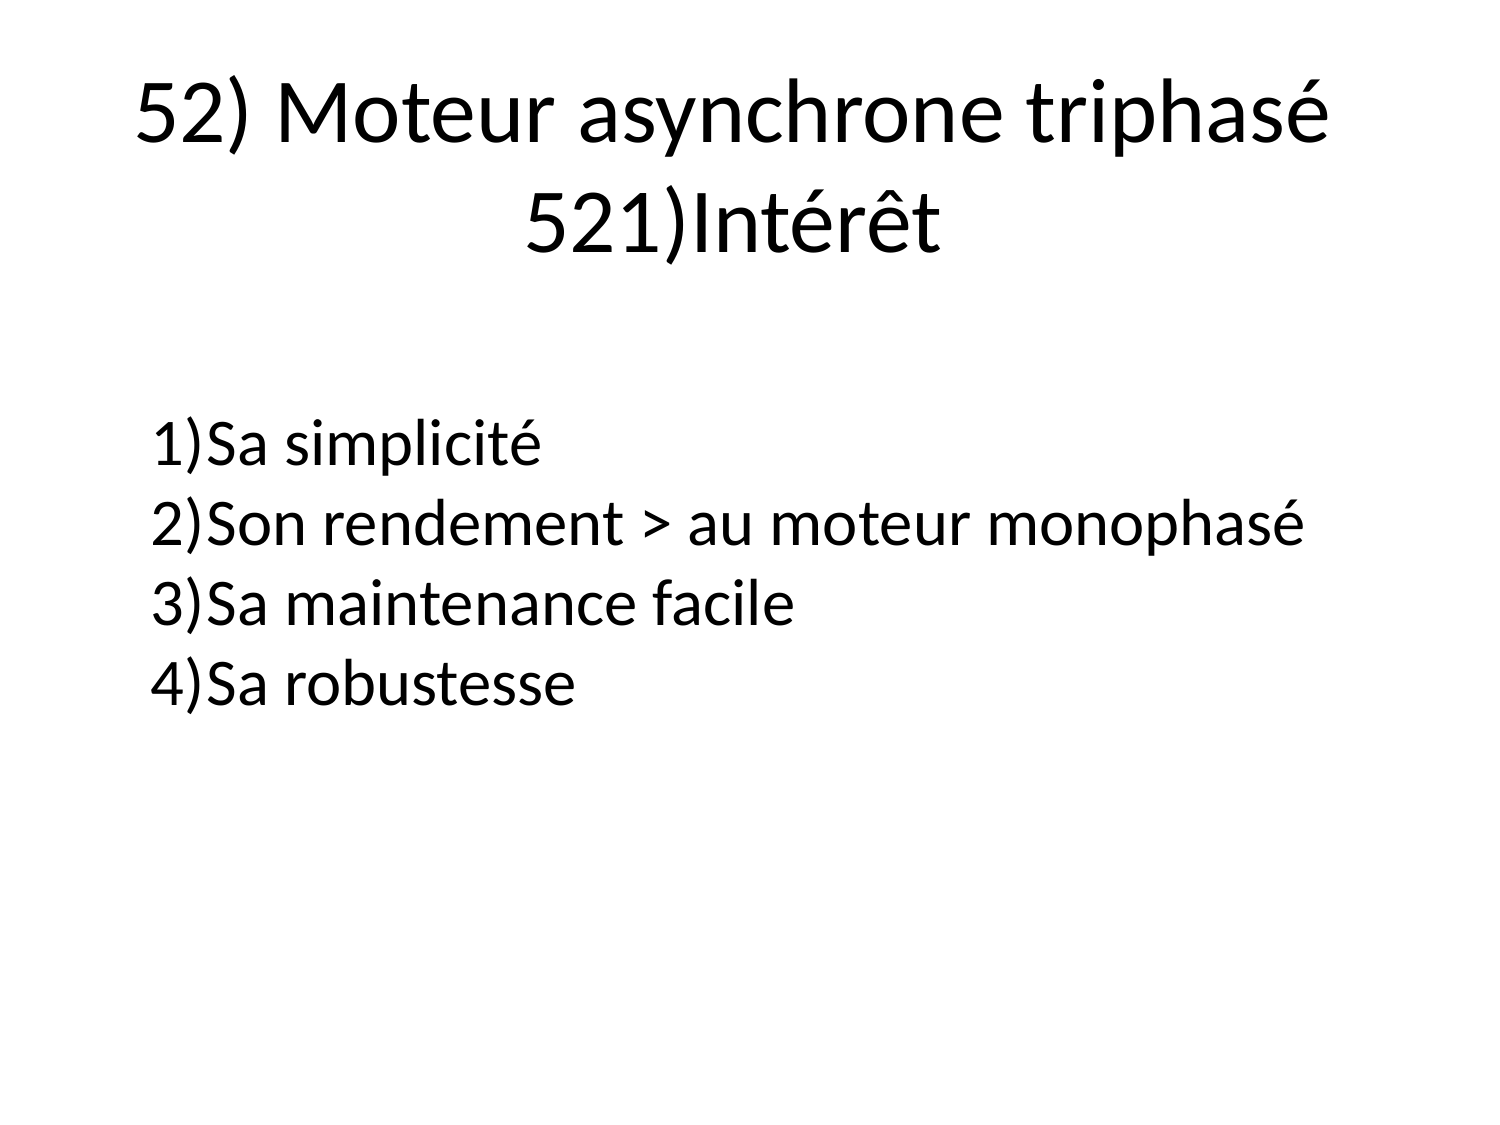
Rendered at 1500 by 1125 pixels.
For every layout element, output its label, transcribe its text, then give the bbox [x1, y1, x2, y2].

text_box Sa simplicité Son rendement > au moteur monophasé Sa maintenance facile Sa robustesse [135, 391, 1353, 806]
title 52) Moteur asynchrone triphasé 521)Intérêt [41, 0, 1425, 350]
